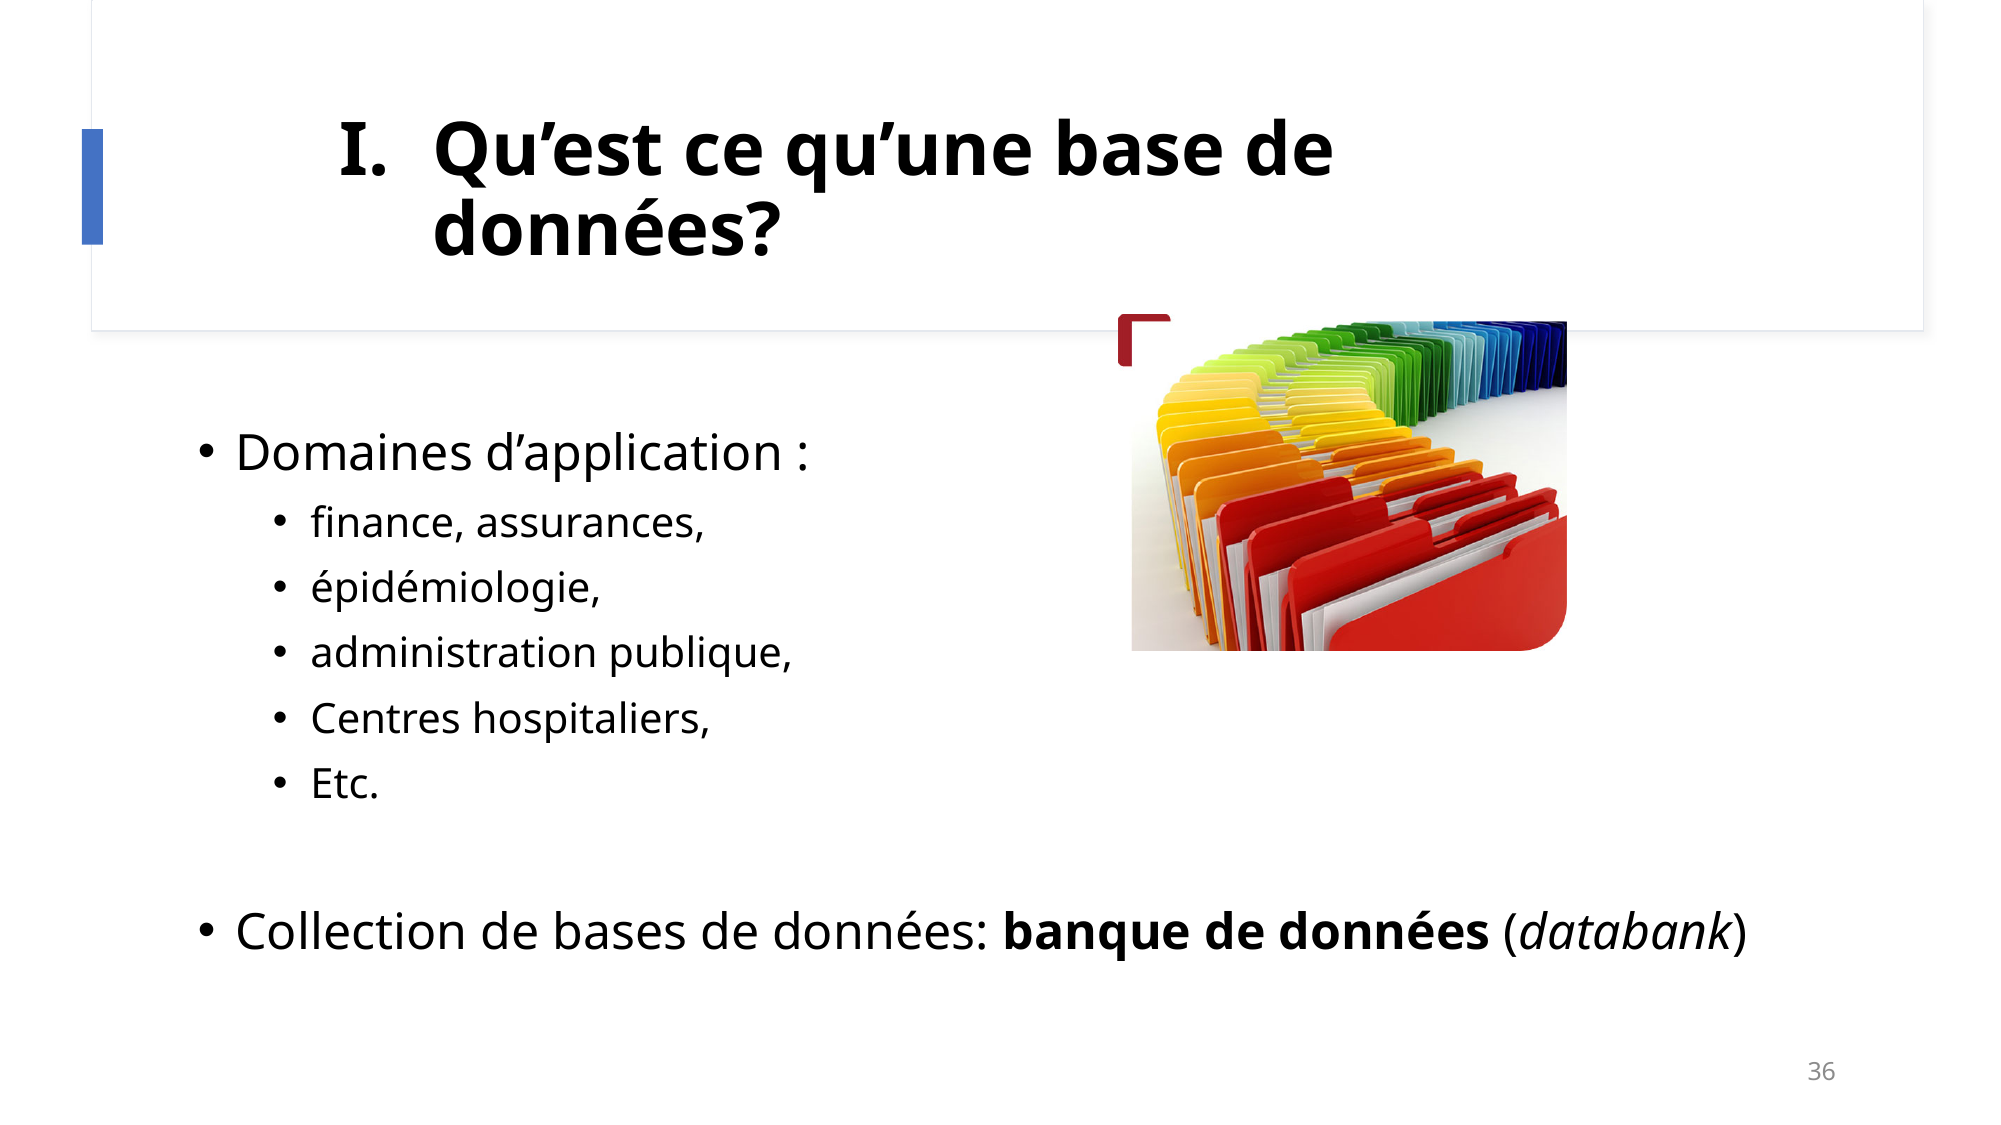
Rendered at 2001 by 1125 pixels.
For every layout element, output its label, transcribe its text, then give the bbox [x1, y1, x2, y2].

slide_number 36 [1401, 1042, 1851, 1103]
picture [1118, 314, 1567, 651]
title Qu’est ce qu’une base de données? [324, 103, 1675, 279]
list Domaines d’application : finance, assurances, épidémiologie, administration publique, Centres hospitaliers, Etc. Collection de bases de données: banque de données (databank) [183, 406, 1851, 1013]
